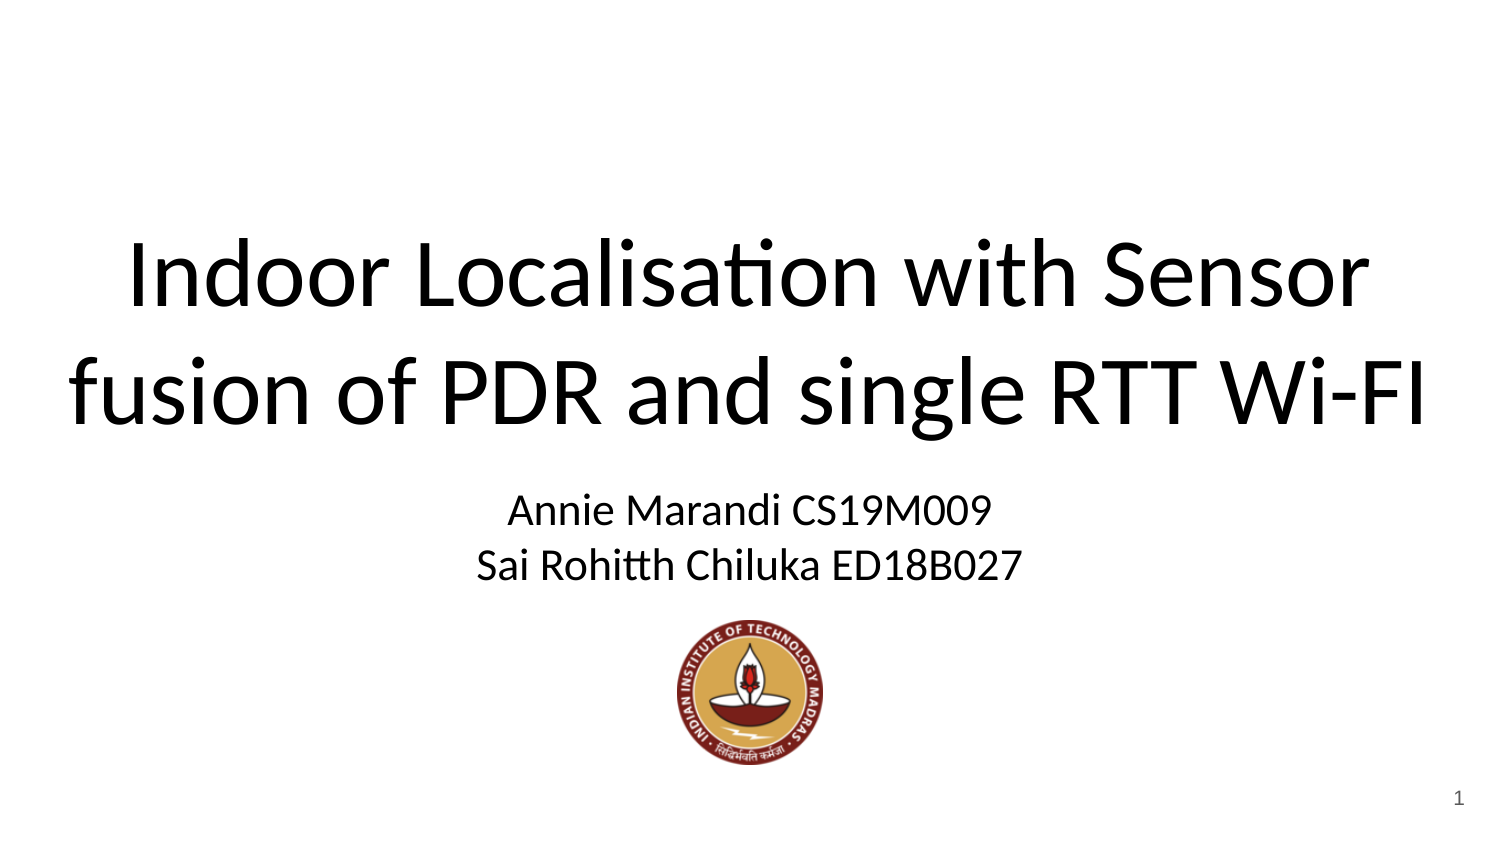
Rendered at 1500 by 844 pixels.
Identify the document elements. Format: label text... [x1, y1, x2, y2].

picture [677, 619, 823, 766]
subtitle Annie Marandi CS19M009 Sai Rohitth Chiluka ED18B027 [51, 464, 1449, 595]
title Indoor Localisation with Sensor fusion of PDR and single RTT Wi-FI [51, 122, 1449, 459]
slide_number ‹#› [1389, 764, 1480, 830]
